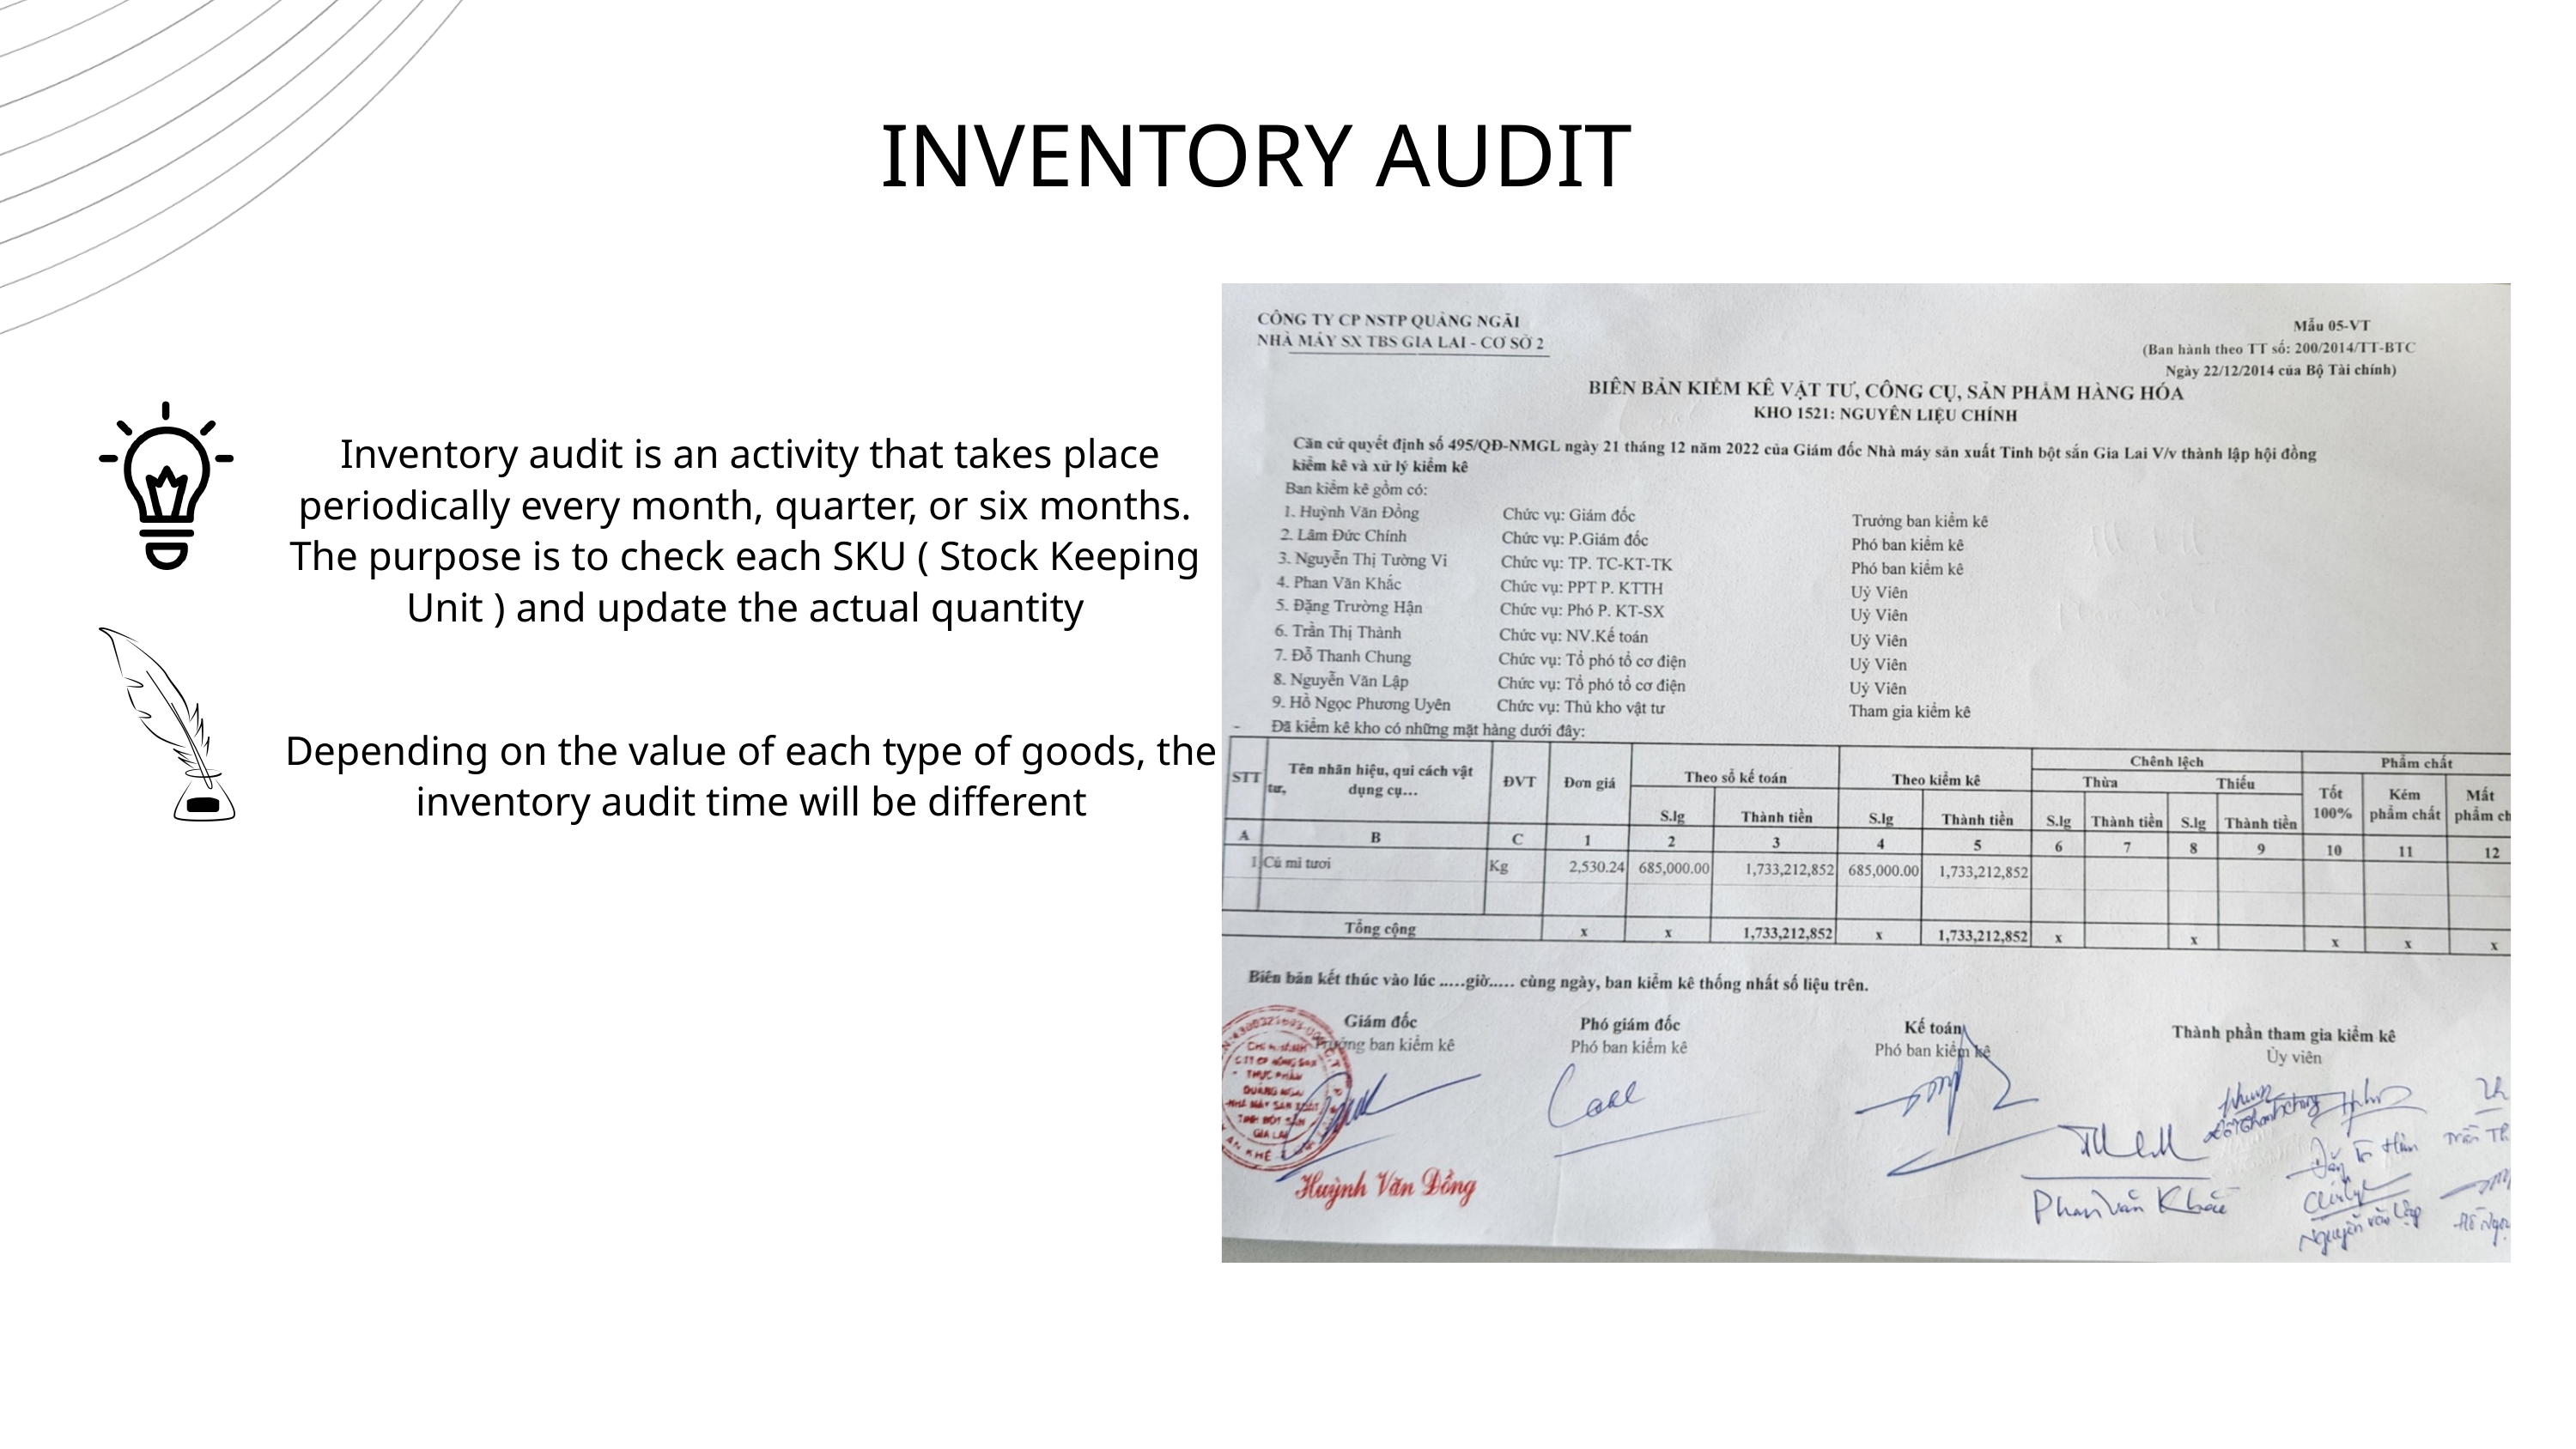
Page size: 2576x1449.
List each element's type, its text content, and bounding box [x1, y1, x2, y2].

picture [0, 0, 687, 397]
picture [99, 399, 234, 572]
text_box INVENTORY AUDIT [857, 92, 1680, 204]
picture [99, 627, 235, 822]
picture [1221, 283, 2512, 1263]
text_box Inventory audit is an activity that takes place periodically every month, quarter, or six months. The purpose is to check each SKU ( Stock Keeping Unit ) and update the actual quantity [269, 425, 1217, 630]
text_box Depending on the value of each type of goods, the inventory audit time will be different [281, 721, 1217, 824]
